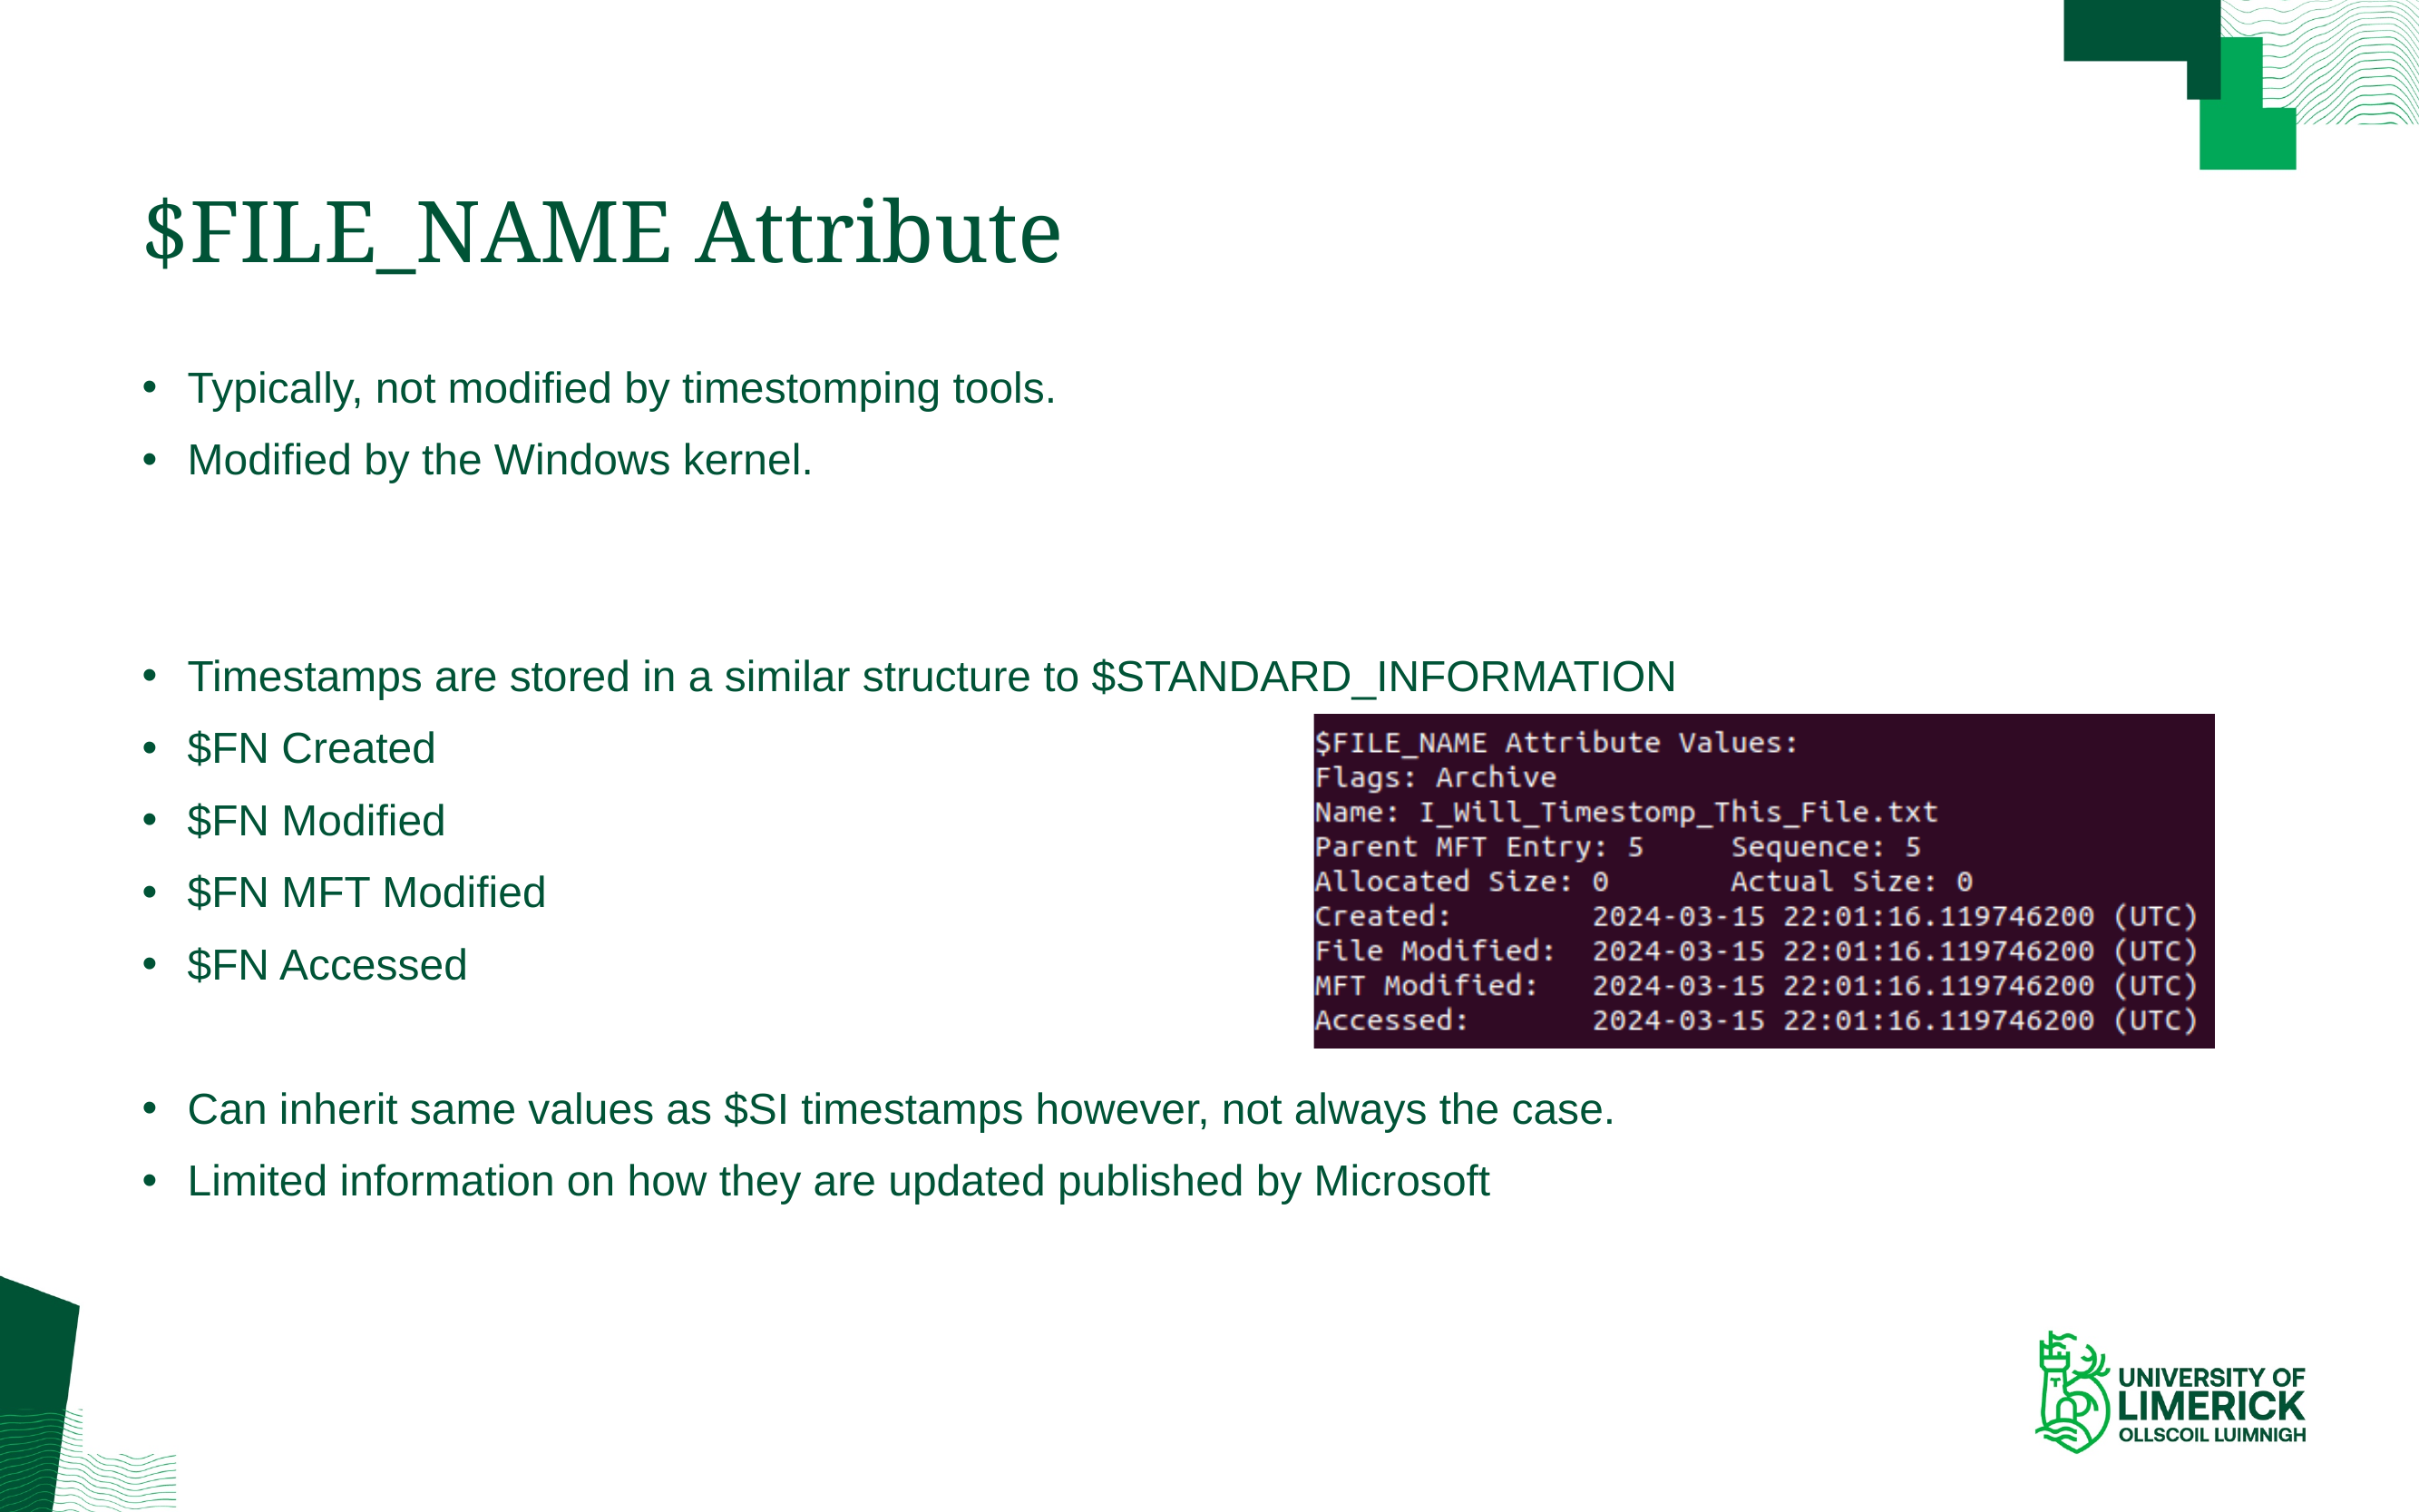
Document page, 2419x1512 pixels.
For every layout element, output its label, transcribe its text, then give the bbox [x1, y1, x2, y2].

list Typically, not modified by timestomping tools. Modified by the Windows kernel. Timestamps are stored in a similar structure to $STANDARD_INFORMATION $FN Created $FN Modified $FN MFT Modified $FN Accessed Can inherit same values as $SI timestamps however, not always the case. Limited information on how they are updated published by Microsoft [128, 358, 2215, 1069]
title $FILE_NAME Attribute [128, 181, 2215, 337]
picture [0, 0, 2419, 1512]
